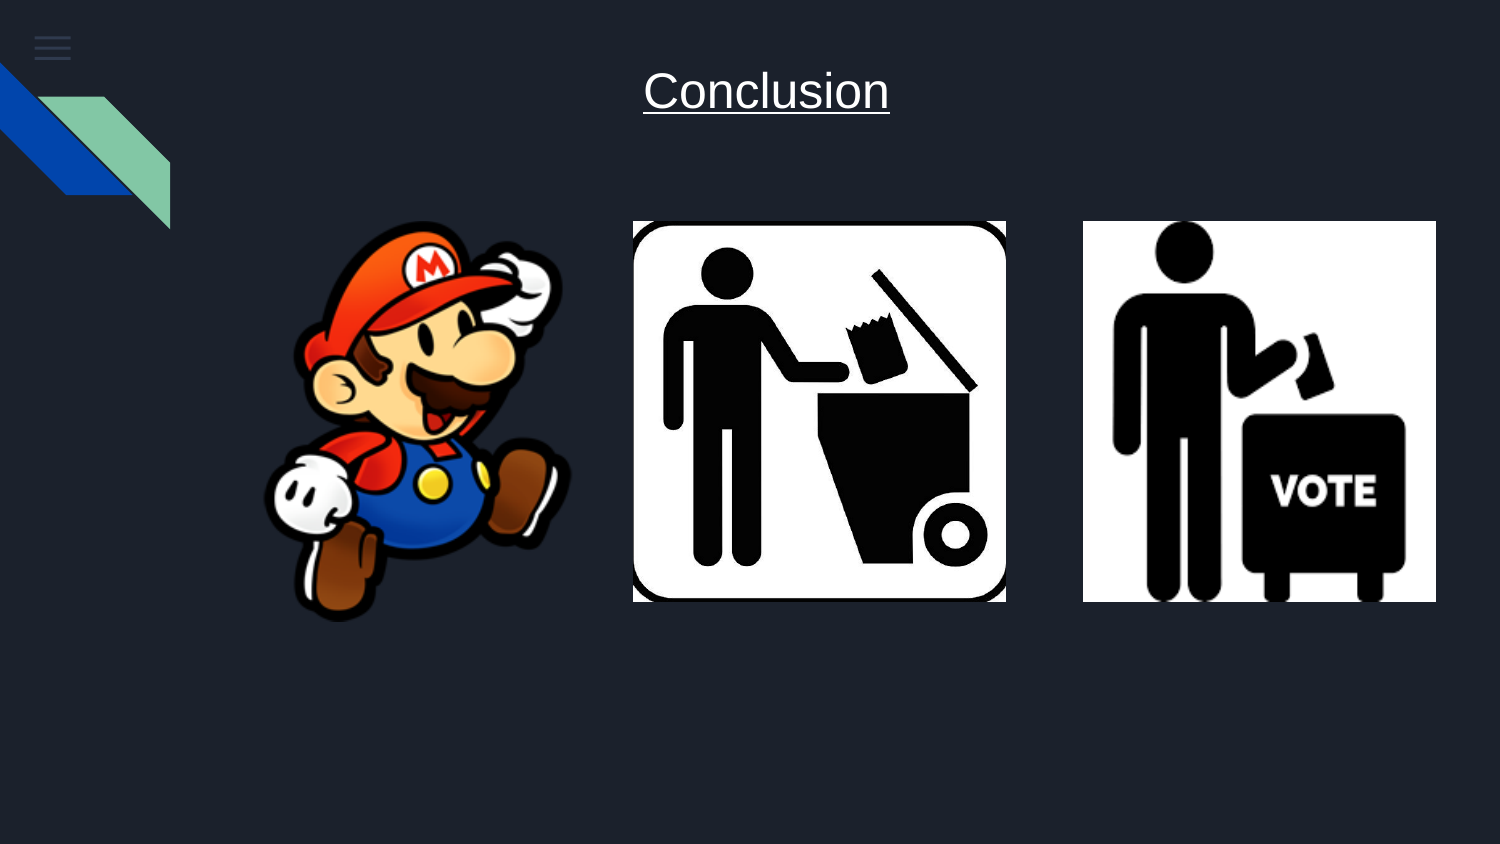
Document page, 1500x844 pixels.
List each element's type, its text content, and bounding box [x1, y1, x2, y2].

picture [633, 221, 1007, 603]
picture [212, 221, 624, 623]
subtitle Conclusion [146, 34, 1387, 413]
text_box [212, 172, 1424, 711]
picture [1083, 221, 1436, 603]
